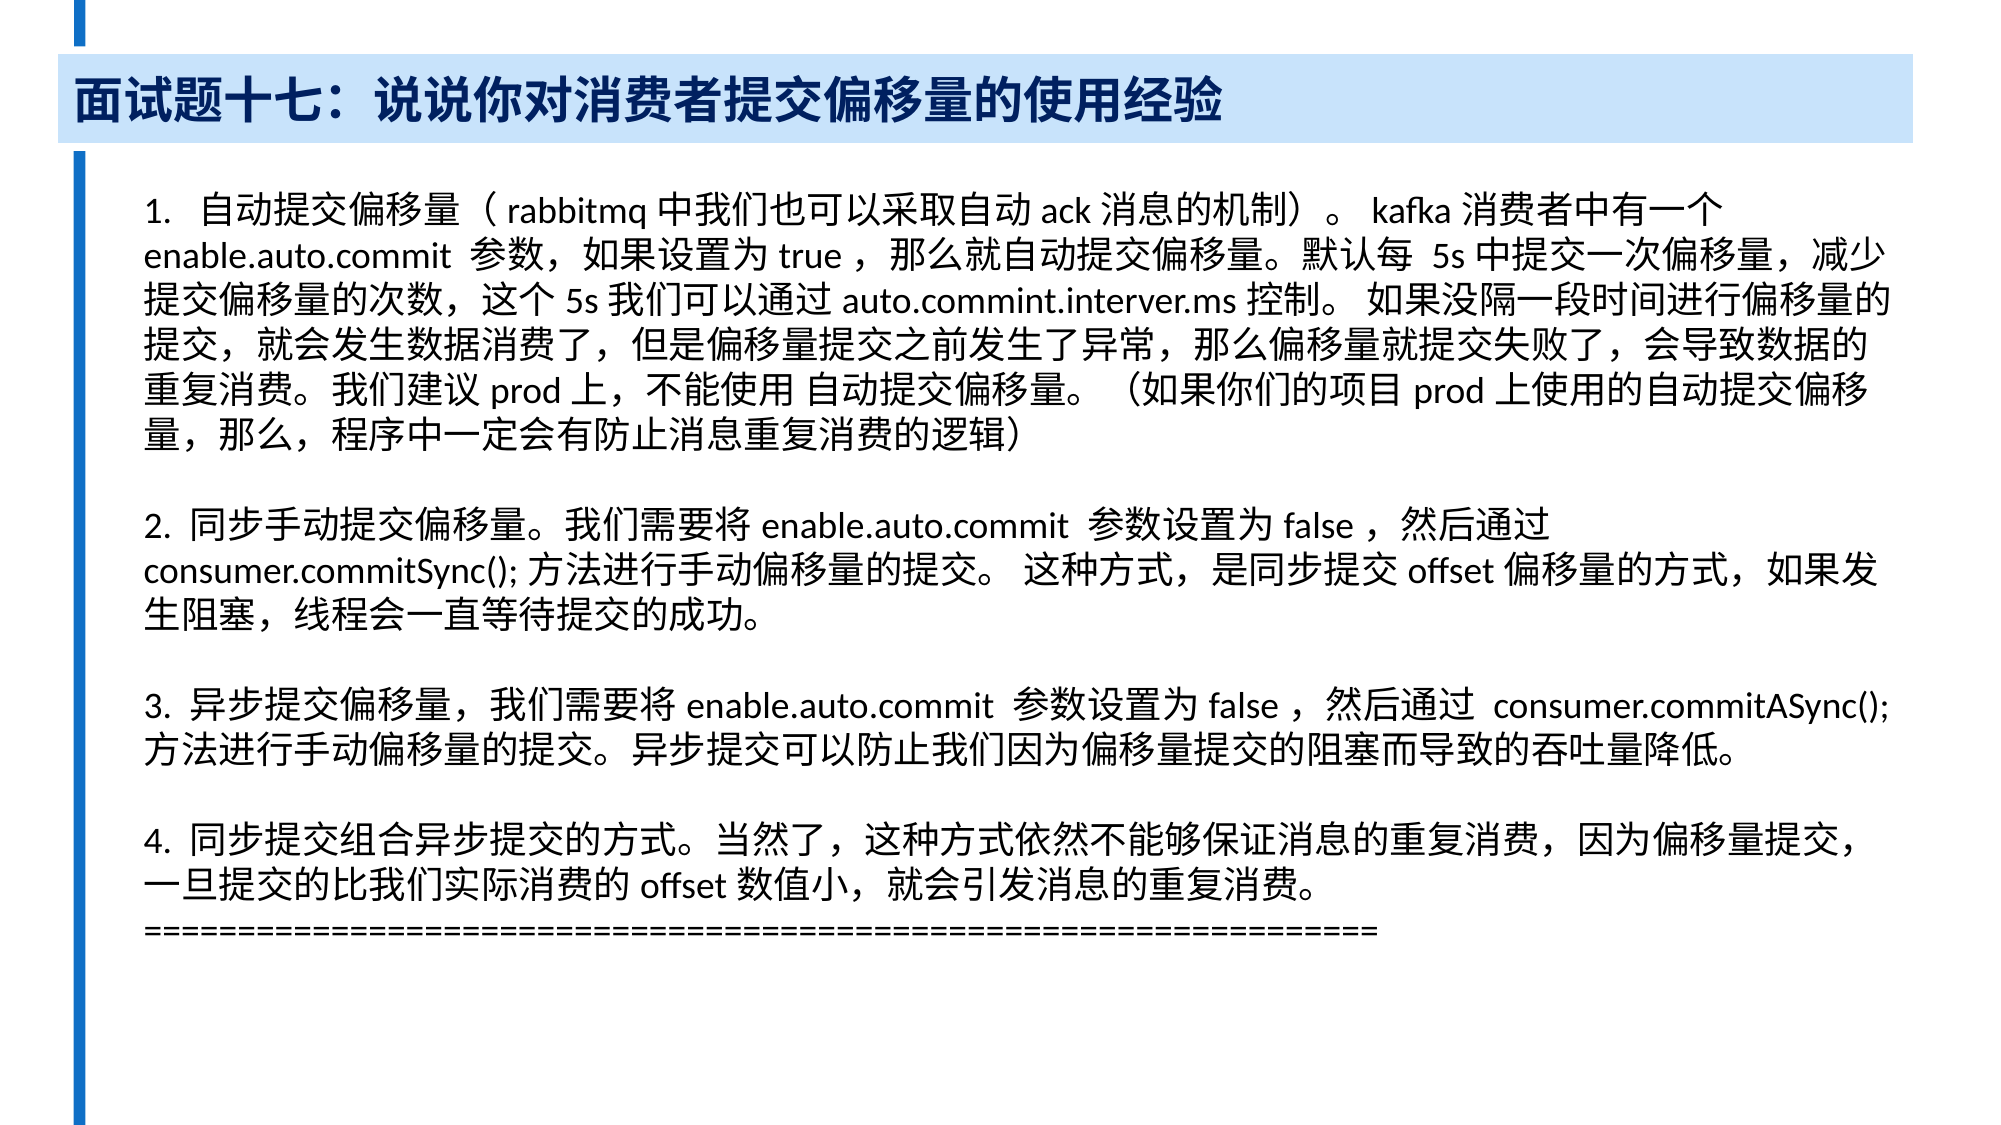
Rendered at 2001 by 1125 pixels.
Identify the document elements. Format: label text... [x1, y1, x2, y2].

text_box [73, 0, 984, 1125]
picture [984, 54, 1913, 143]
picture [58, 54, 73, 143]
text_box 1. 自动提交偏移量（rabbitmq中我们也可以采取自动ack消息的机制）。kafka消费者中有一个 enable.auto.commit 参数，如果设置为true，那么就自动提交偏移量。默认每 5s中提交一次偏移量，减少提交偏移量的次数，这个5s我们可以通过auto.commint.interver.ms控制。 如果没隔一段时间进行偏移量的提交，就会发生数据消费了，但是偏移量提交之前发生了异常，那么偏移量就提交失败了，会导致数据的重复消费。我们建议prod上，不能使用 自动提交偏移量。（如果你们的项目prod上使用的自动提交偏移量，那么，程序中一定会有防止消息重复消费的逻辑） 2. 同步手动提交偏移量。我们需要将enable.auto.commit 参数设置为false，然后通过 consumer.commitSync();方法进行手动偏移量的提交。 这种方式，是同步提交offset偏移量的方式，如果发生阻塞，线程会一直等待提交的成功。 3. 异步提交偏移量，我们需要将enable.auto.commit 参数设置为false，然后通过 consumer.commitASync();方法进行手动偏移量的提交。异步提交可以防止我们因为偏移量提交的阻塞而导致的吞吐量降低。 4. 同步提交组合异步提交的方式。当然了，这种方式依然不能够保证消息的重复消费，因为偏移量提交，一旦提交的比我们实际消费的offset数值小，就会引发消息的重复消费。 ================================================================== [984, 179, 1913, 959]
